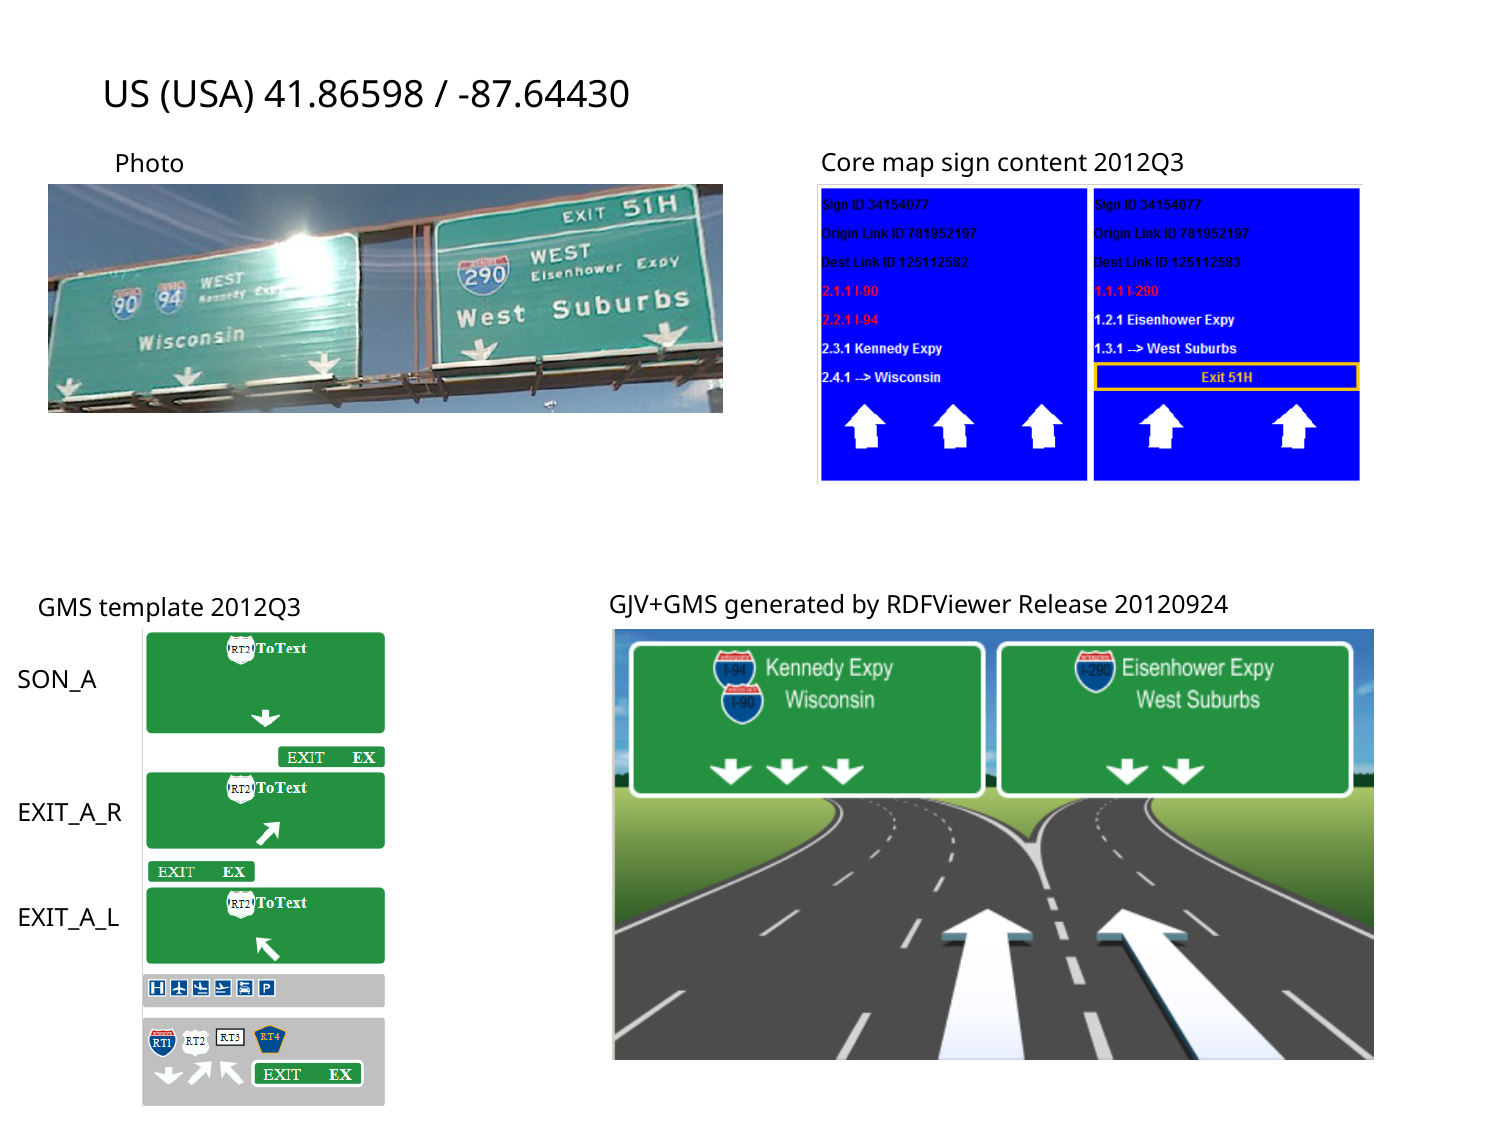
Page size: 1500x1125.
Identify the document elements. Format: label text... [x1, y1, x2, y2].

text_box GMS template 2012Q3 [22, 584, 411, 629]
picture [48, 183, 723, 413]
picture [612, 629, 1374, 1060]
text_box GJV+GMS generated by RDFViewer Release 20120924 [594, 581, 1322, 627]
text_box EXIT_A_R [2, 788, 137, 834]
text_box EXIT_A_L [2, 894, 137, 940]
text_box SON_A [2, 656, 124, 702]
picture [816, 183, 1363, 484]
text_box Core map sign content 2012Q3 [806, 138, 1211, 184]
text_box Photo [99, 139, 328, 182]
text_box US (USA) 41.86598 / -87.64430 [87, 62, 1225, 123]
picture [142, 629, 386, 1107]
